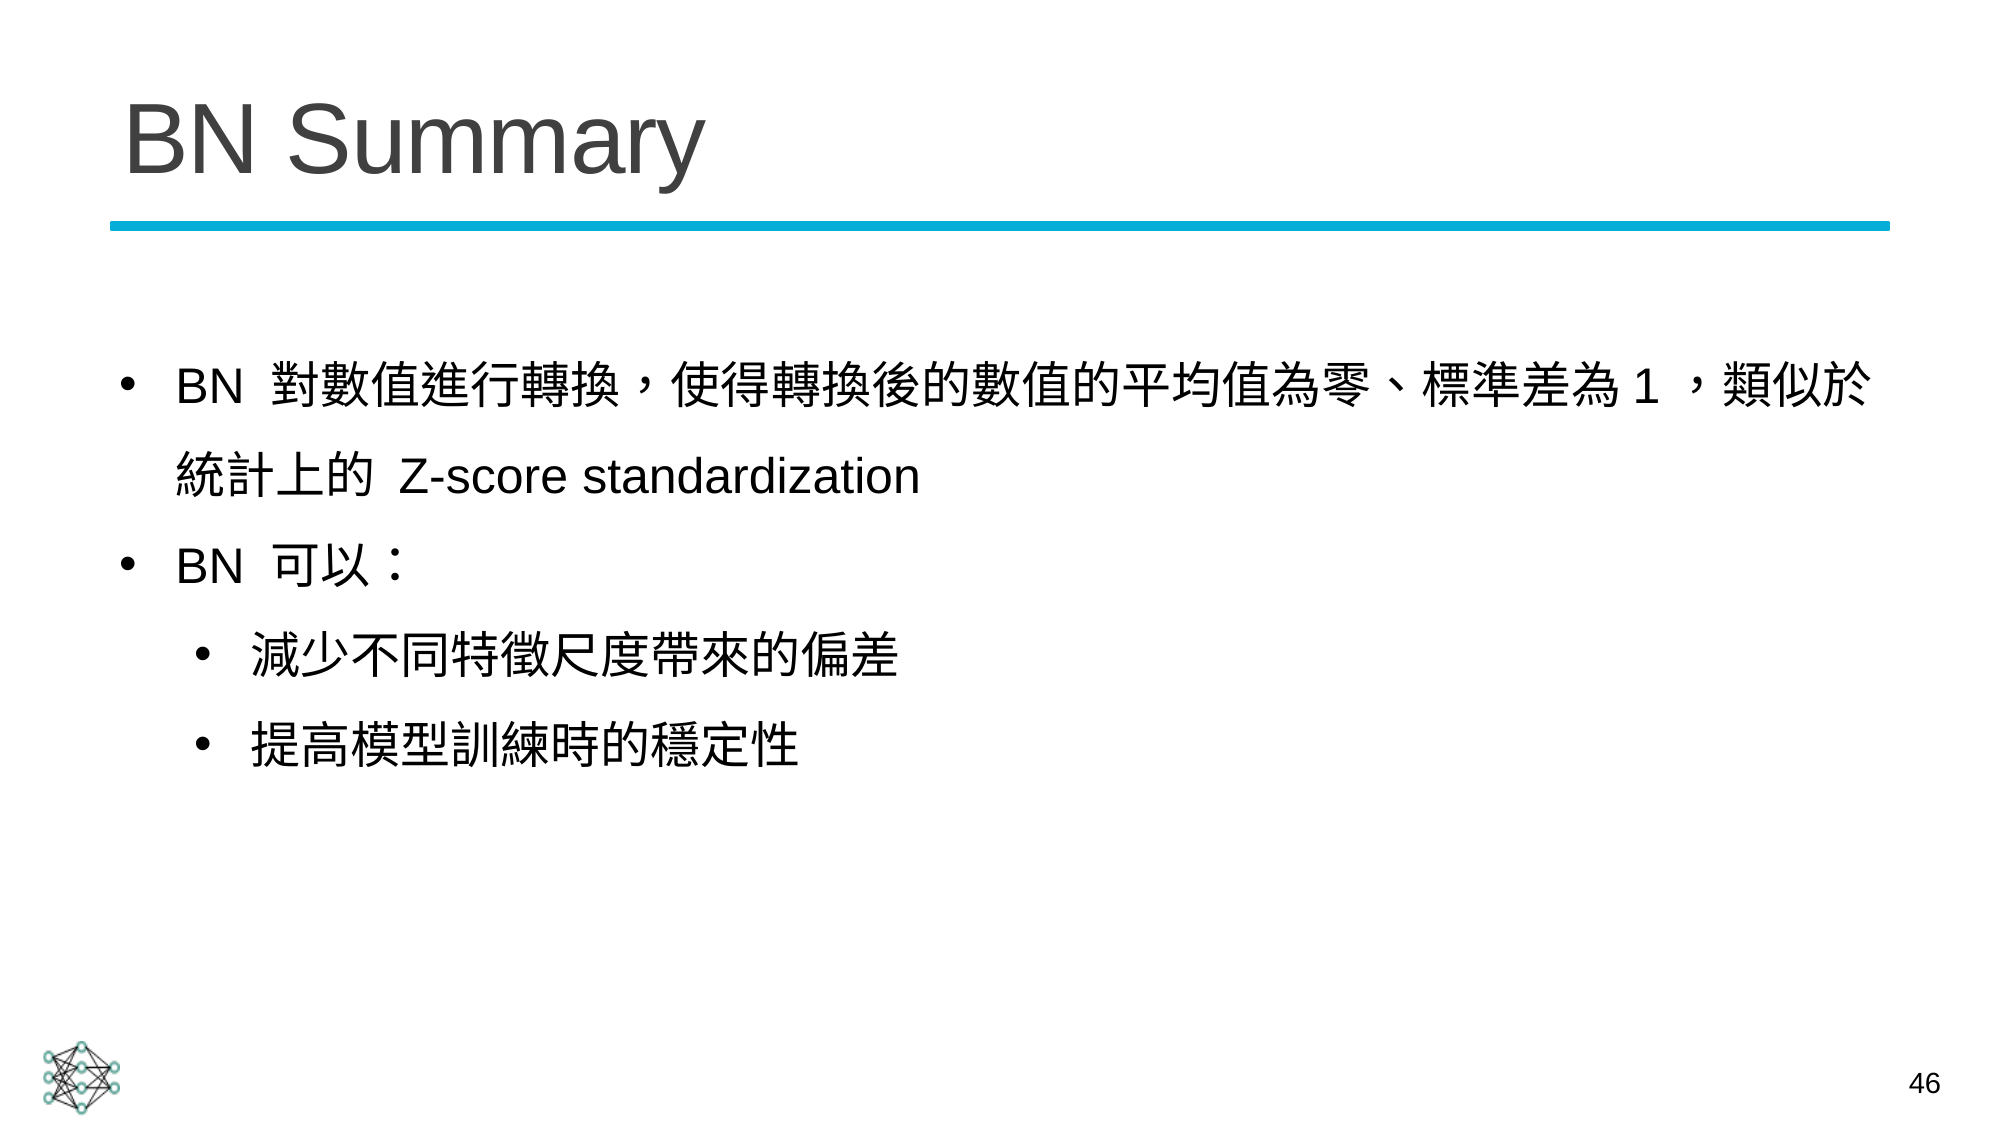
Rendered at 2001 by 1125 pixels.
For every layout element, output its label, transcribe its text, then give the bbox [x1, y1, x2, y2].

picture [43, 1041, 120, 1116]
text_box BN 對數值進行轉換，使得轉換後的數值的平均值為零、標準差為1，類似於統計上的 Z-score standardization BN 可以： 減少不同特徵尺度帶來的偏差 提高模型訓練時的穩定性 [104, 316, 1896, 781]
title BN Summary [107, 58, 1899, 228]
slide_number 46 [1740, 1052, 1957, 1113]
